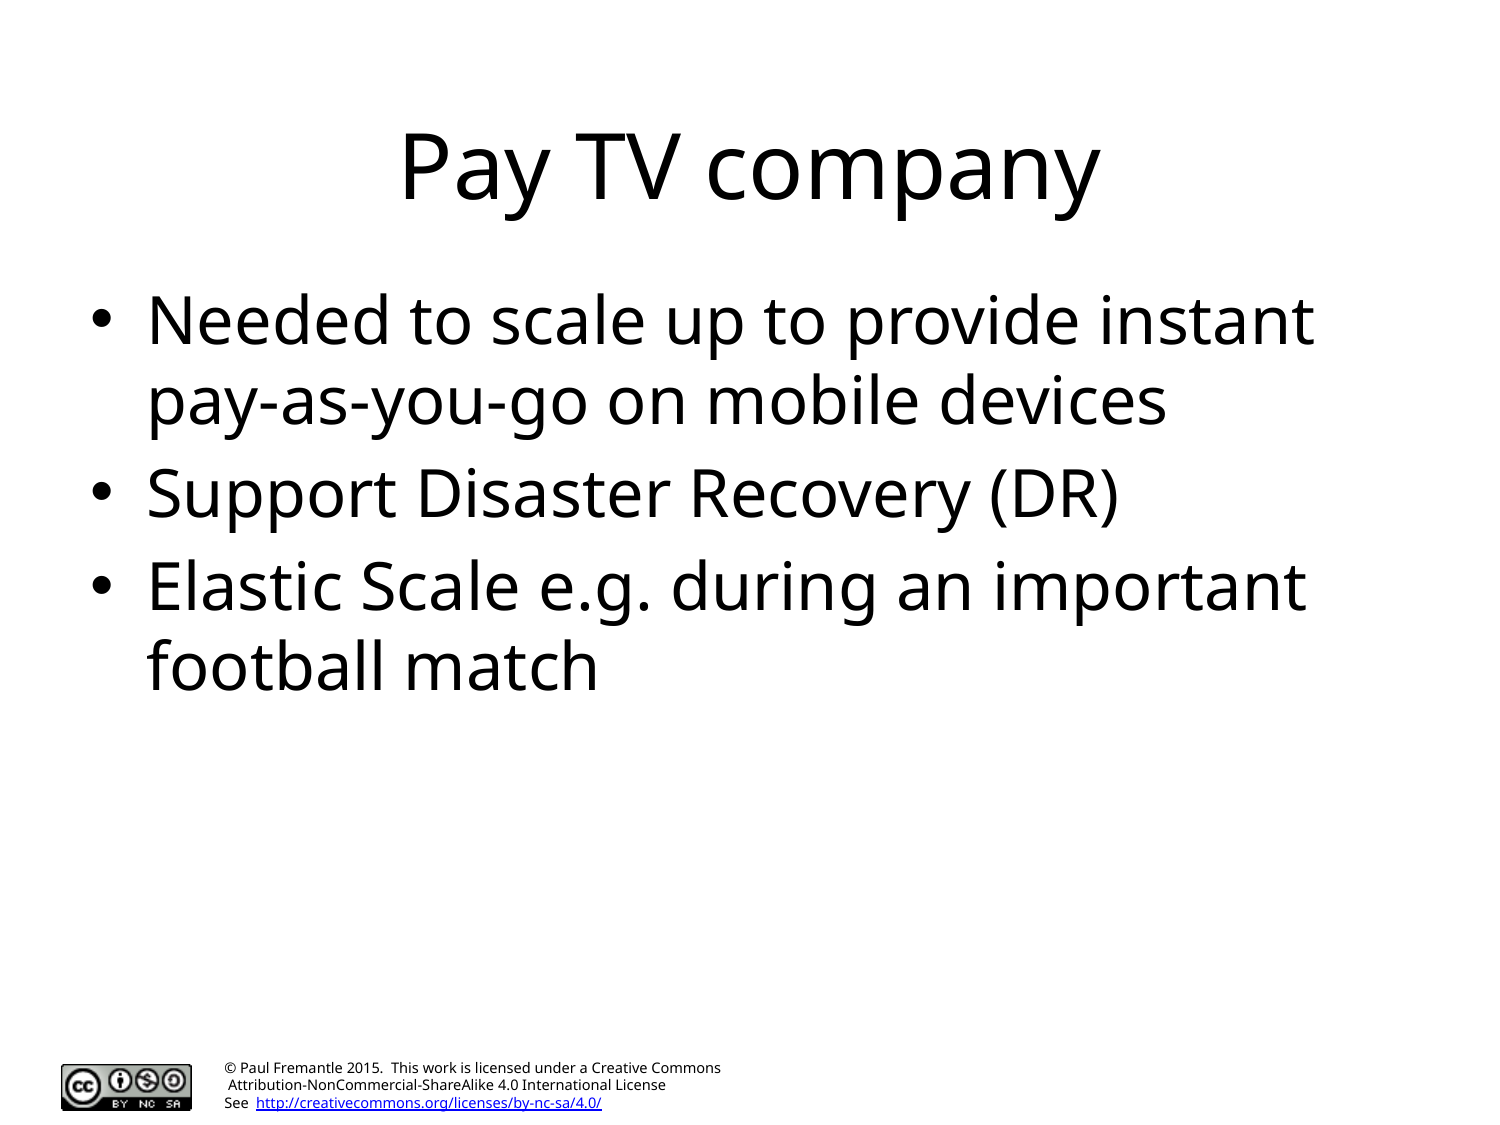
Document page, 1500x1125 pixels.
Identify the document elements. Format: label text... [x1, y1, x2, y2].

list Needed to scale up to provide instant pay-as-you-go on mobile devices Support Disaster Recovery (DR) Elastic Scale e.g. during an important football match [75, 262, 1425, 1078]
title Pay TV company [75, 45, 1425, 233]
picture [61, 1064, 192, 1111]
